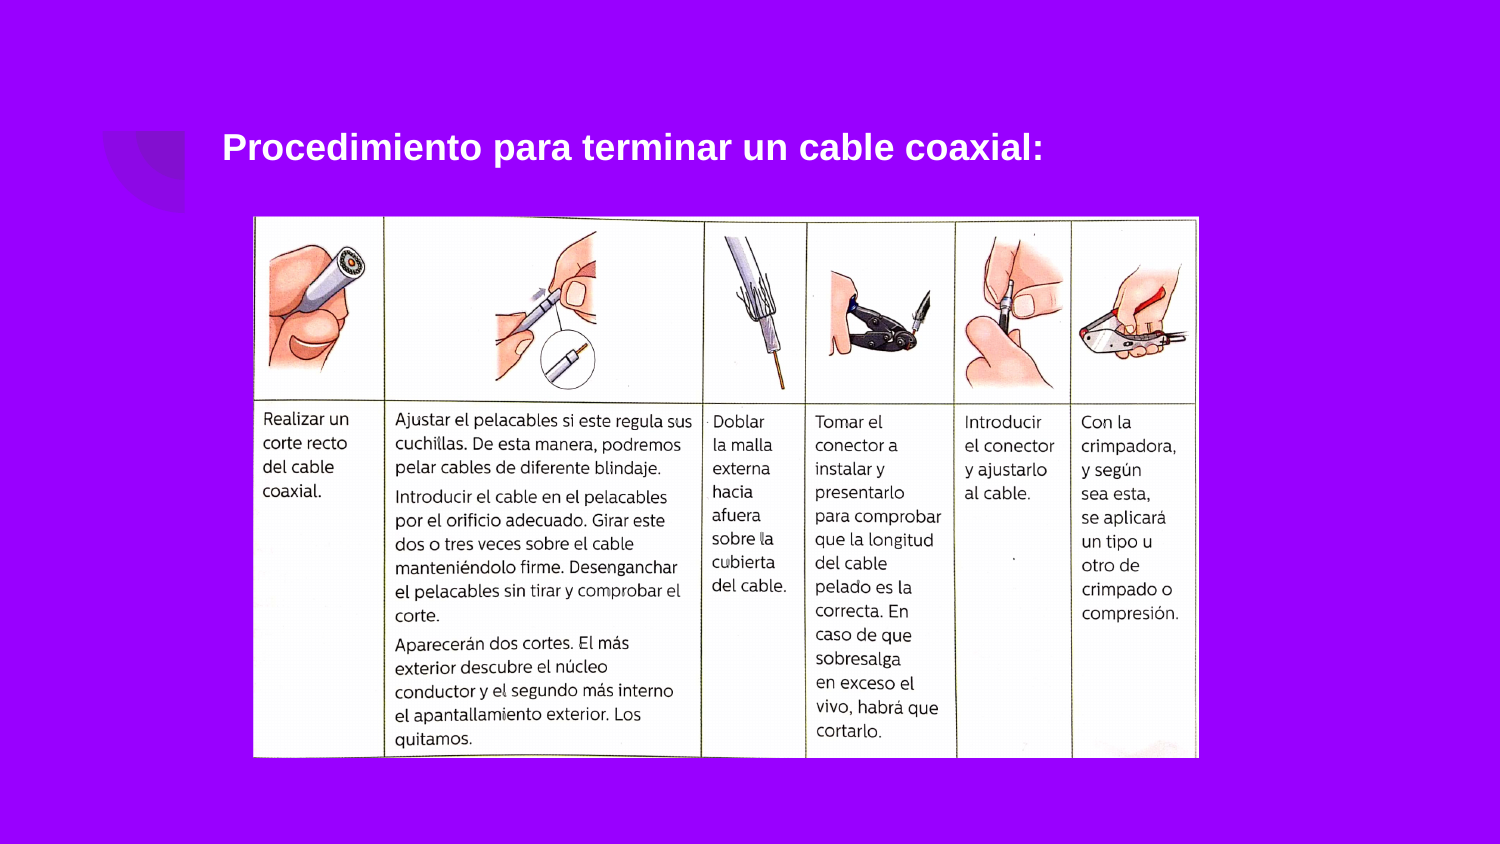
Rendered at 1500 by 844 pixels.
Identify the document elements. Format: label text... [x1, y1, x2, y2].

picture [255, 13, 1198, 844]
text_box Procedimiento para terminar un cable coaxial: [207, 115, 450, 176]
text_box Procedimiento para terminar un cable coaxial: [1002, 115, 1061, 176]
